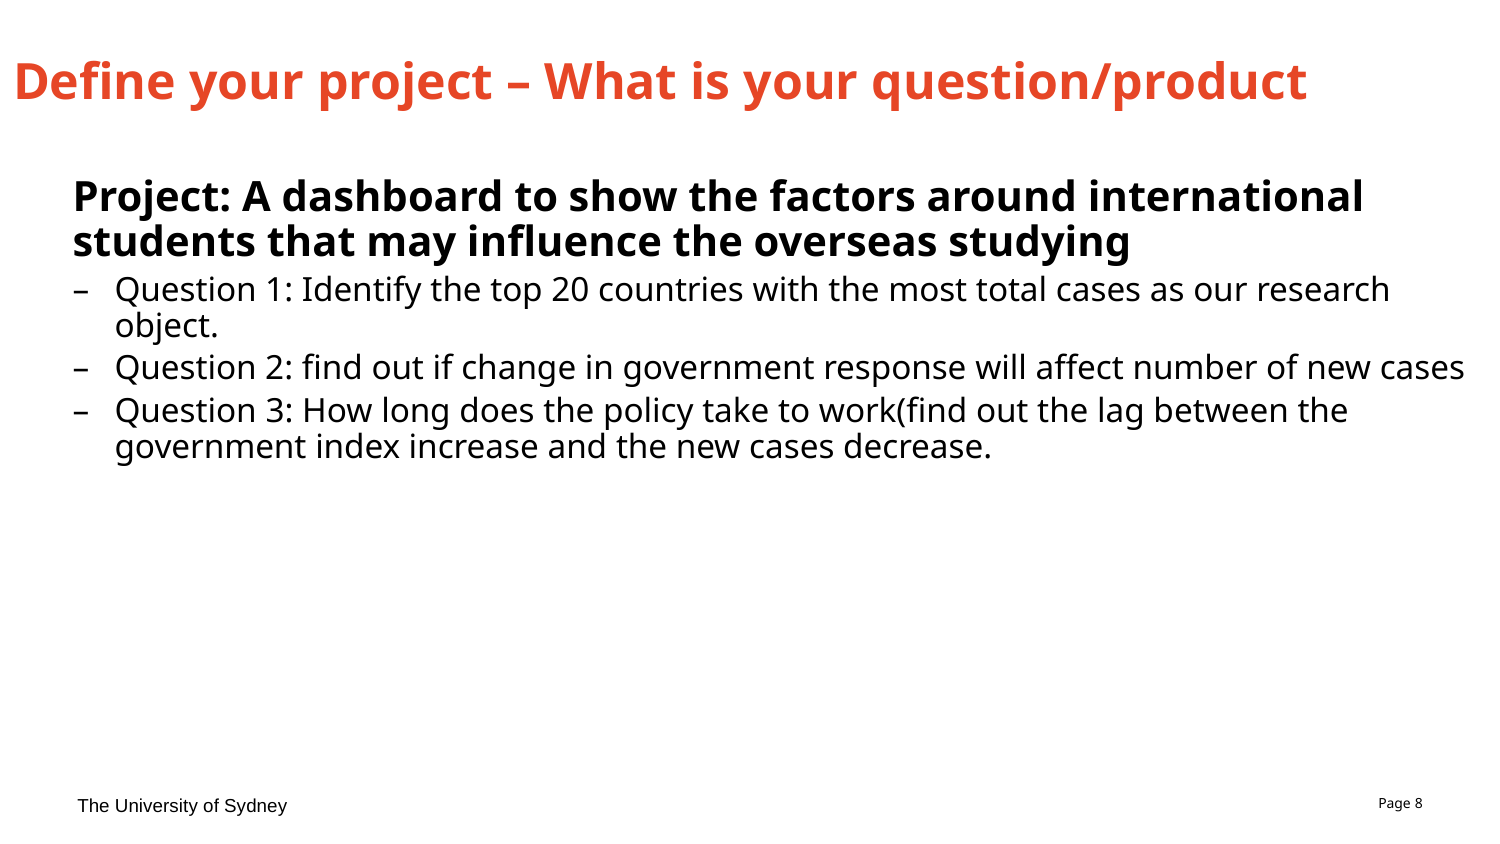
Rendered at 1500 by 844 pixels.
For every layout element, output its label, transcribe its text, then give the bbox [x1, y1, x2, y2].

list Project: A dashboard to show the factors around international students that may influence the overseas studying Question 1: Identify the top 20 countries with the most total cases as our research object. Question 2: find out if change in government response will affect number of new cases Question 3: How long does the policy take to work(find out the lag between the government index increase and the new cases decrease. [57, 168, 1487, 755]
title Define your project – What is your question/product [13, 49, 1487, 130]
